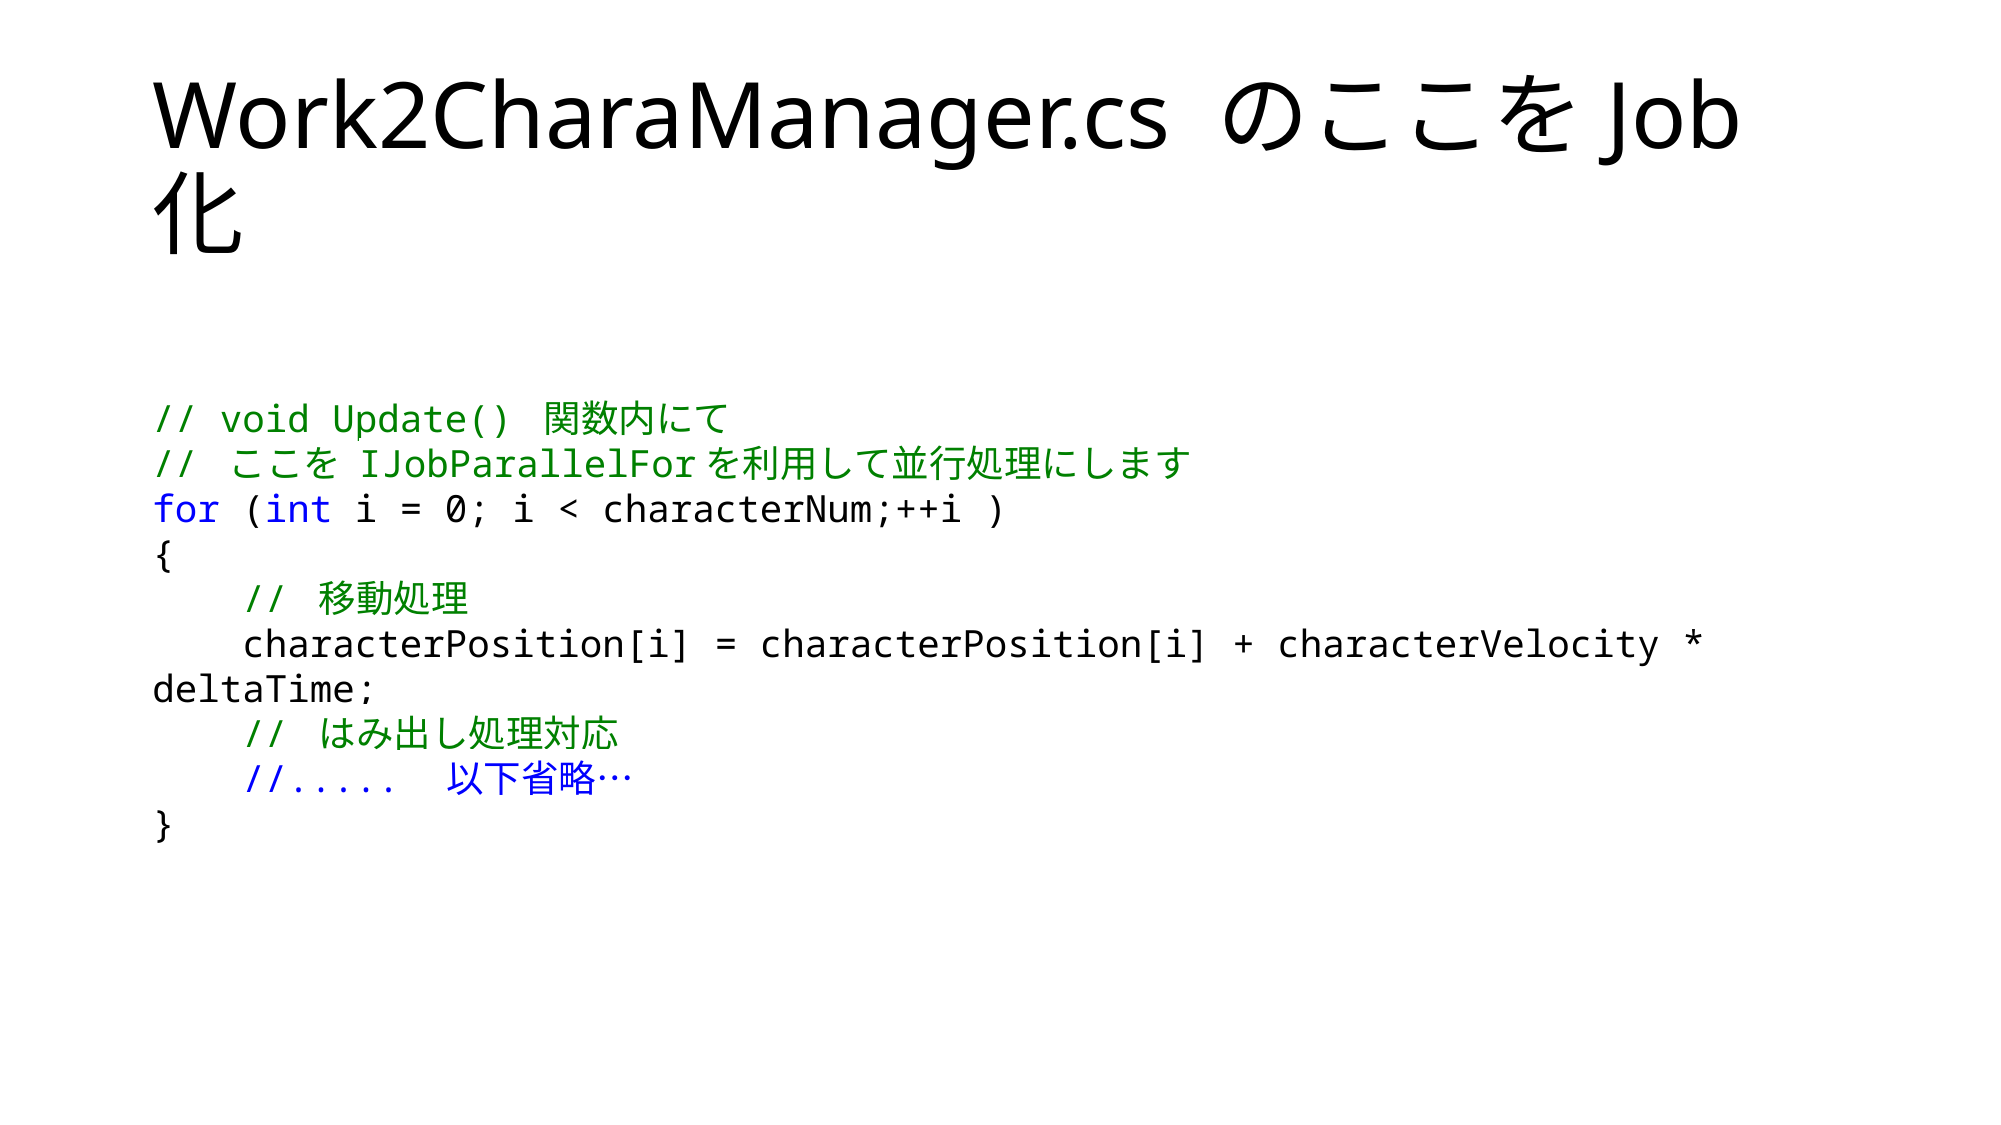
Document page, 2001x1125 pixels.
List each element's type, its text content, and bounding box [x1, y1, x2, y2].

title Work2CharaManager.cs のここをJob化 [137, 59, 1863, 278]
text_box // void Update() 関数内にて // ここを IJobParallelForを利用して並行処理にします for (int i = 0; i < characterNum;++i ) { // 移動処理 characterPosition[i] = characterPosition[i] + characterVelocity * deltaTime; // はみ出し処理対応 //..... 以下省略… } [137, 387, 1947, 853]
